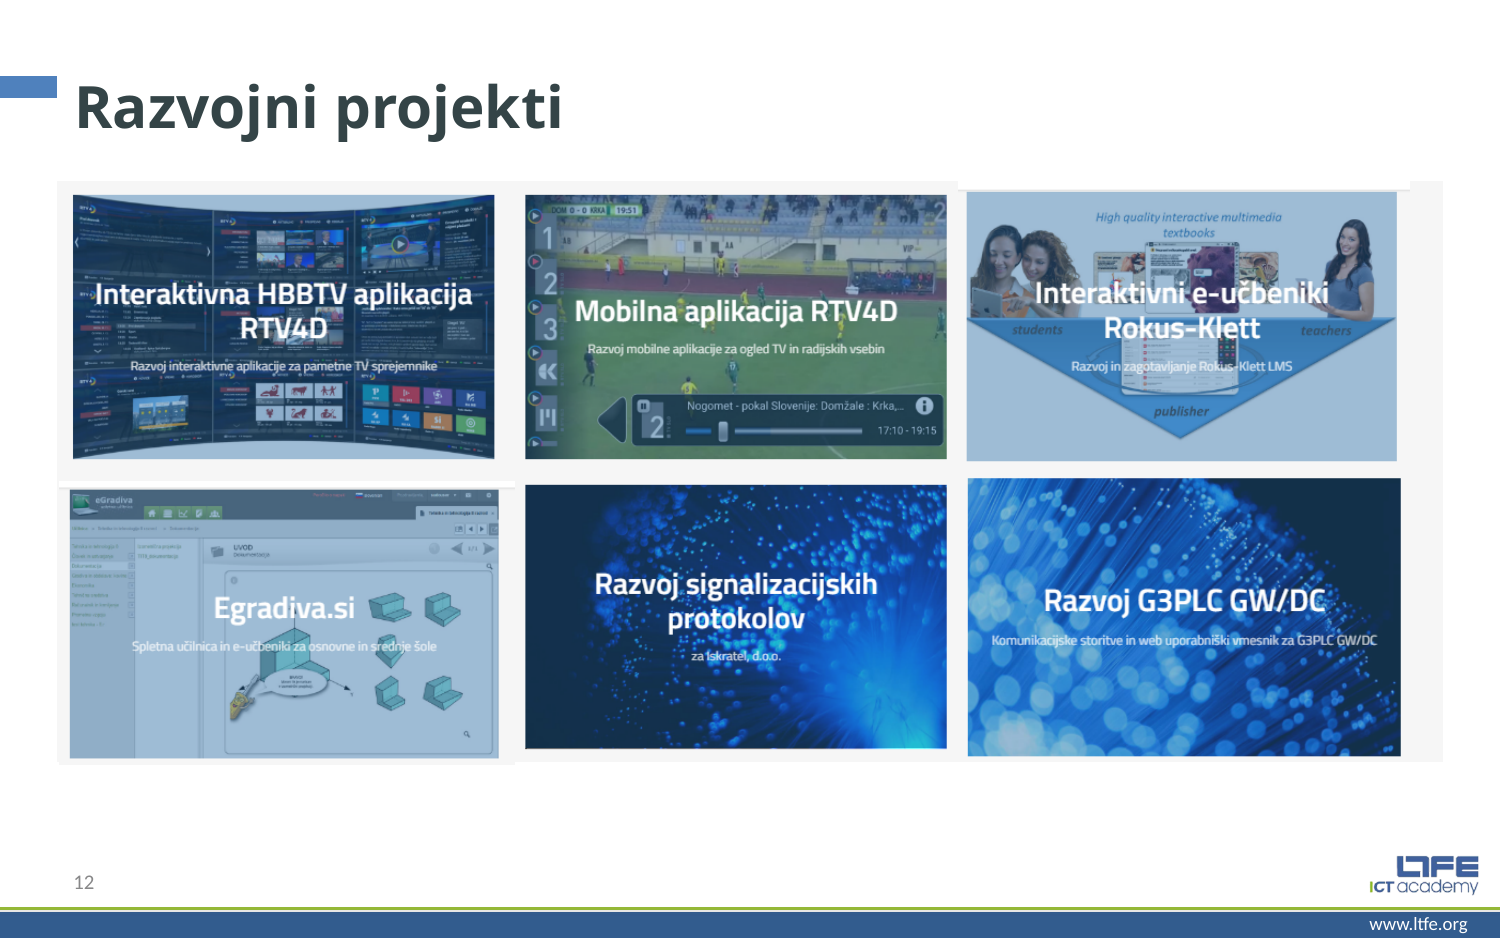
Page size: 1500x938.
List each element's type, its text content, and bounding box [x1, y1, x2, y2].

title Razvojni projekti [59, 75, 1410, 179]
picture [0, 0, 1500, 938]
slide_number 12 [58, 856, 199, 907]
